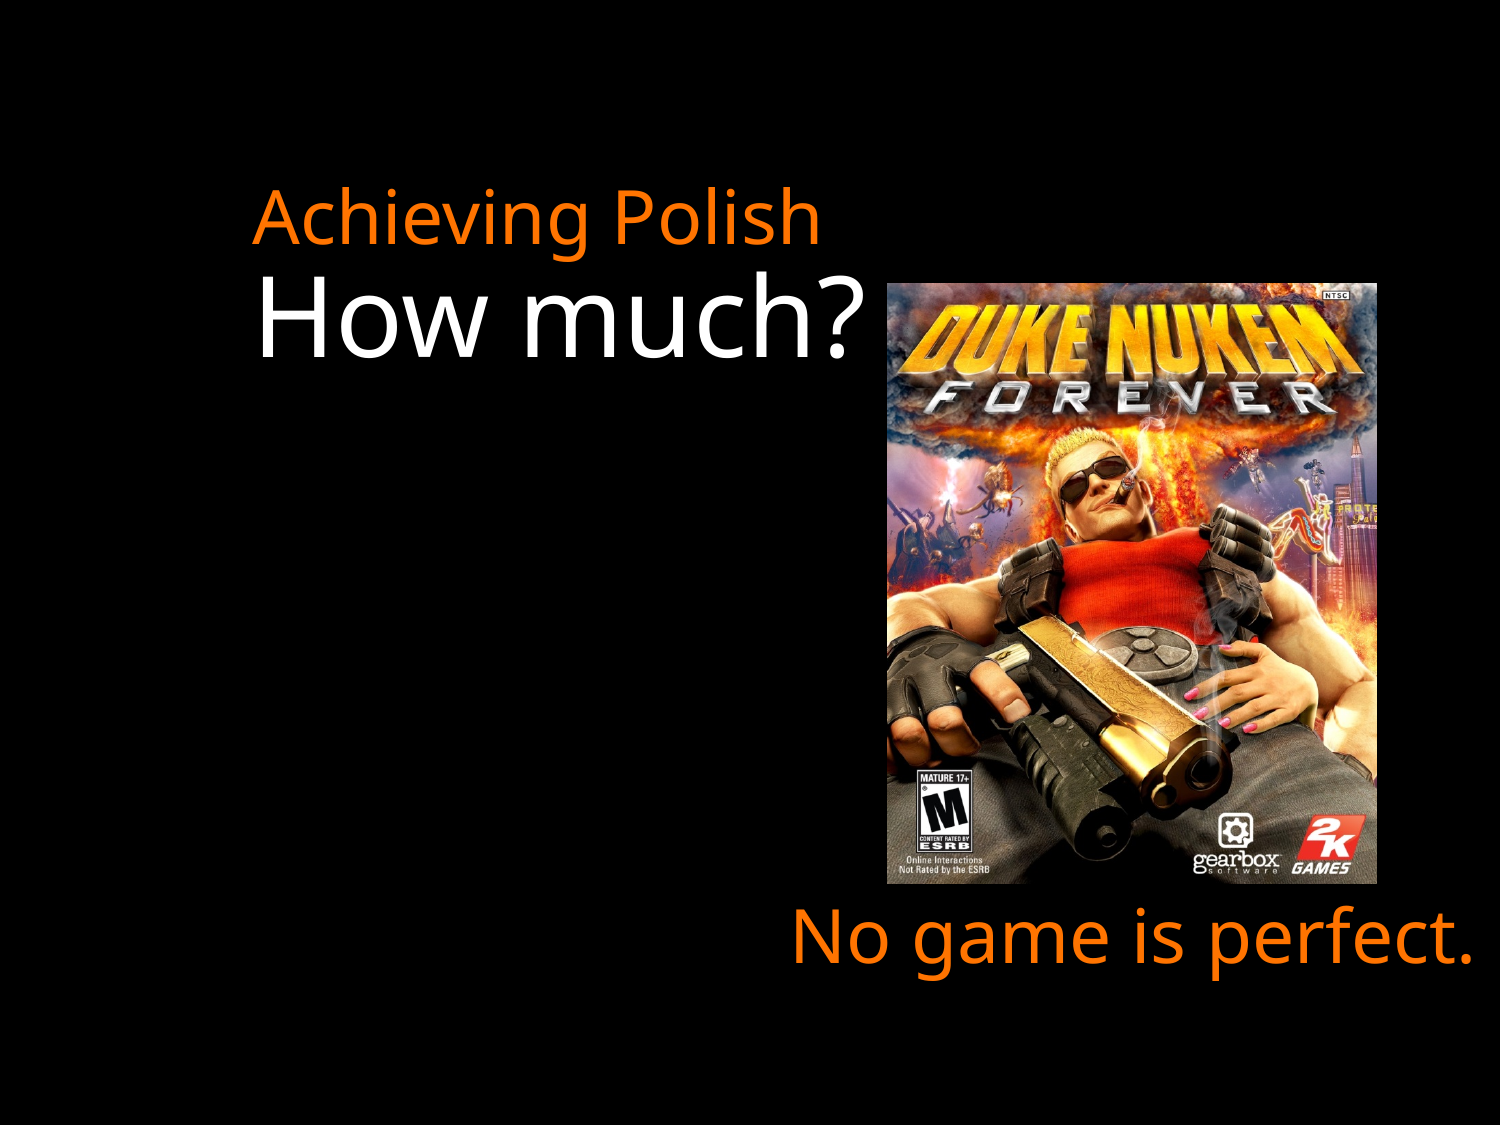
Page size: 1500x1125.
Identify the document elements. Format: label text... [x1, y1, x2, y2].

text_box How much? [237, 237, 1013, 388]
text_box No game is perfect. [774, 881, 1500, 987]
picture [887, 283, 1377, 884]
text_box Achieving Polish [237, 162, 1225, 268]
